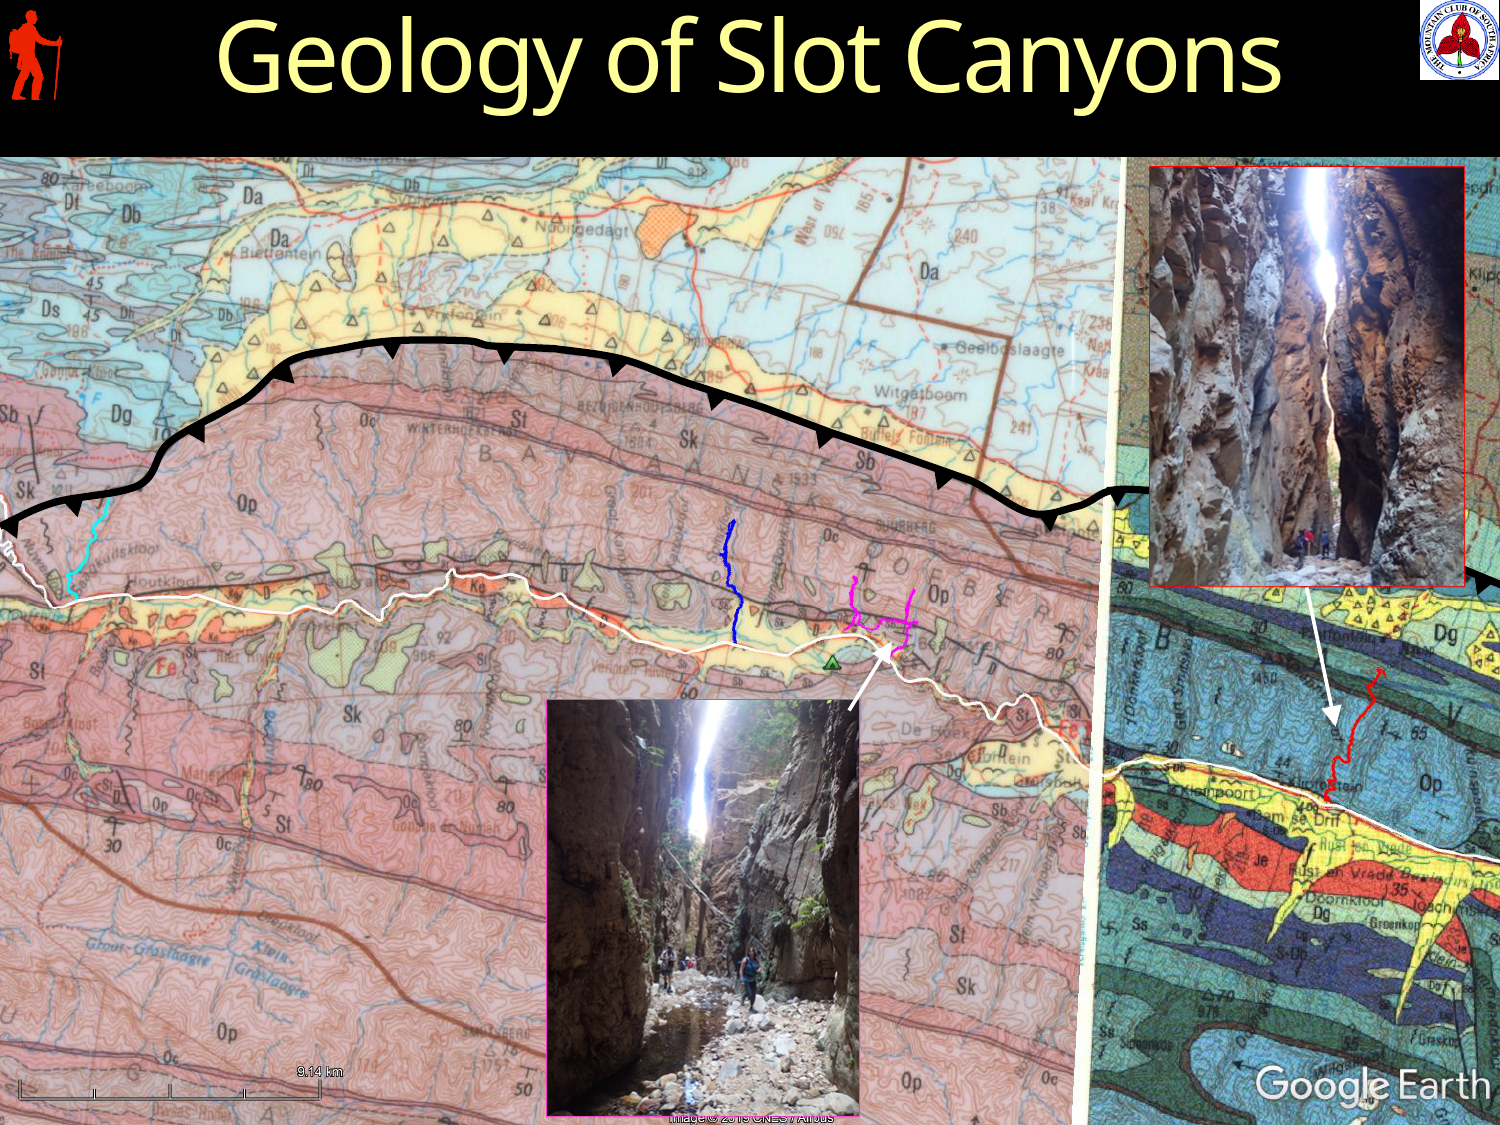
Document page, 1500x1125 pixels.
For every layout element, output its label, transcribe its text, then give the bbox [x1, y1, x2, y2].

picture [0, 594, 1500, 1125]
picture [1419, 0, 1500, 80]
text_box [1306, 587, 1336, 727]
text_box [0, 339, 1306, 594]
picture [0, 157, 1500, 588]
title Geology of Slot Canyons [0, 0, 1500, 124]
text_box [1336, 339, 1500, 594]
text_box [849, 641, 892, 711]
picture [1, 0, 63, 100]
